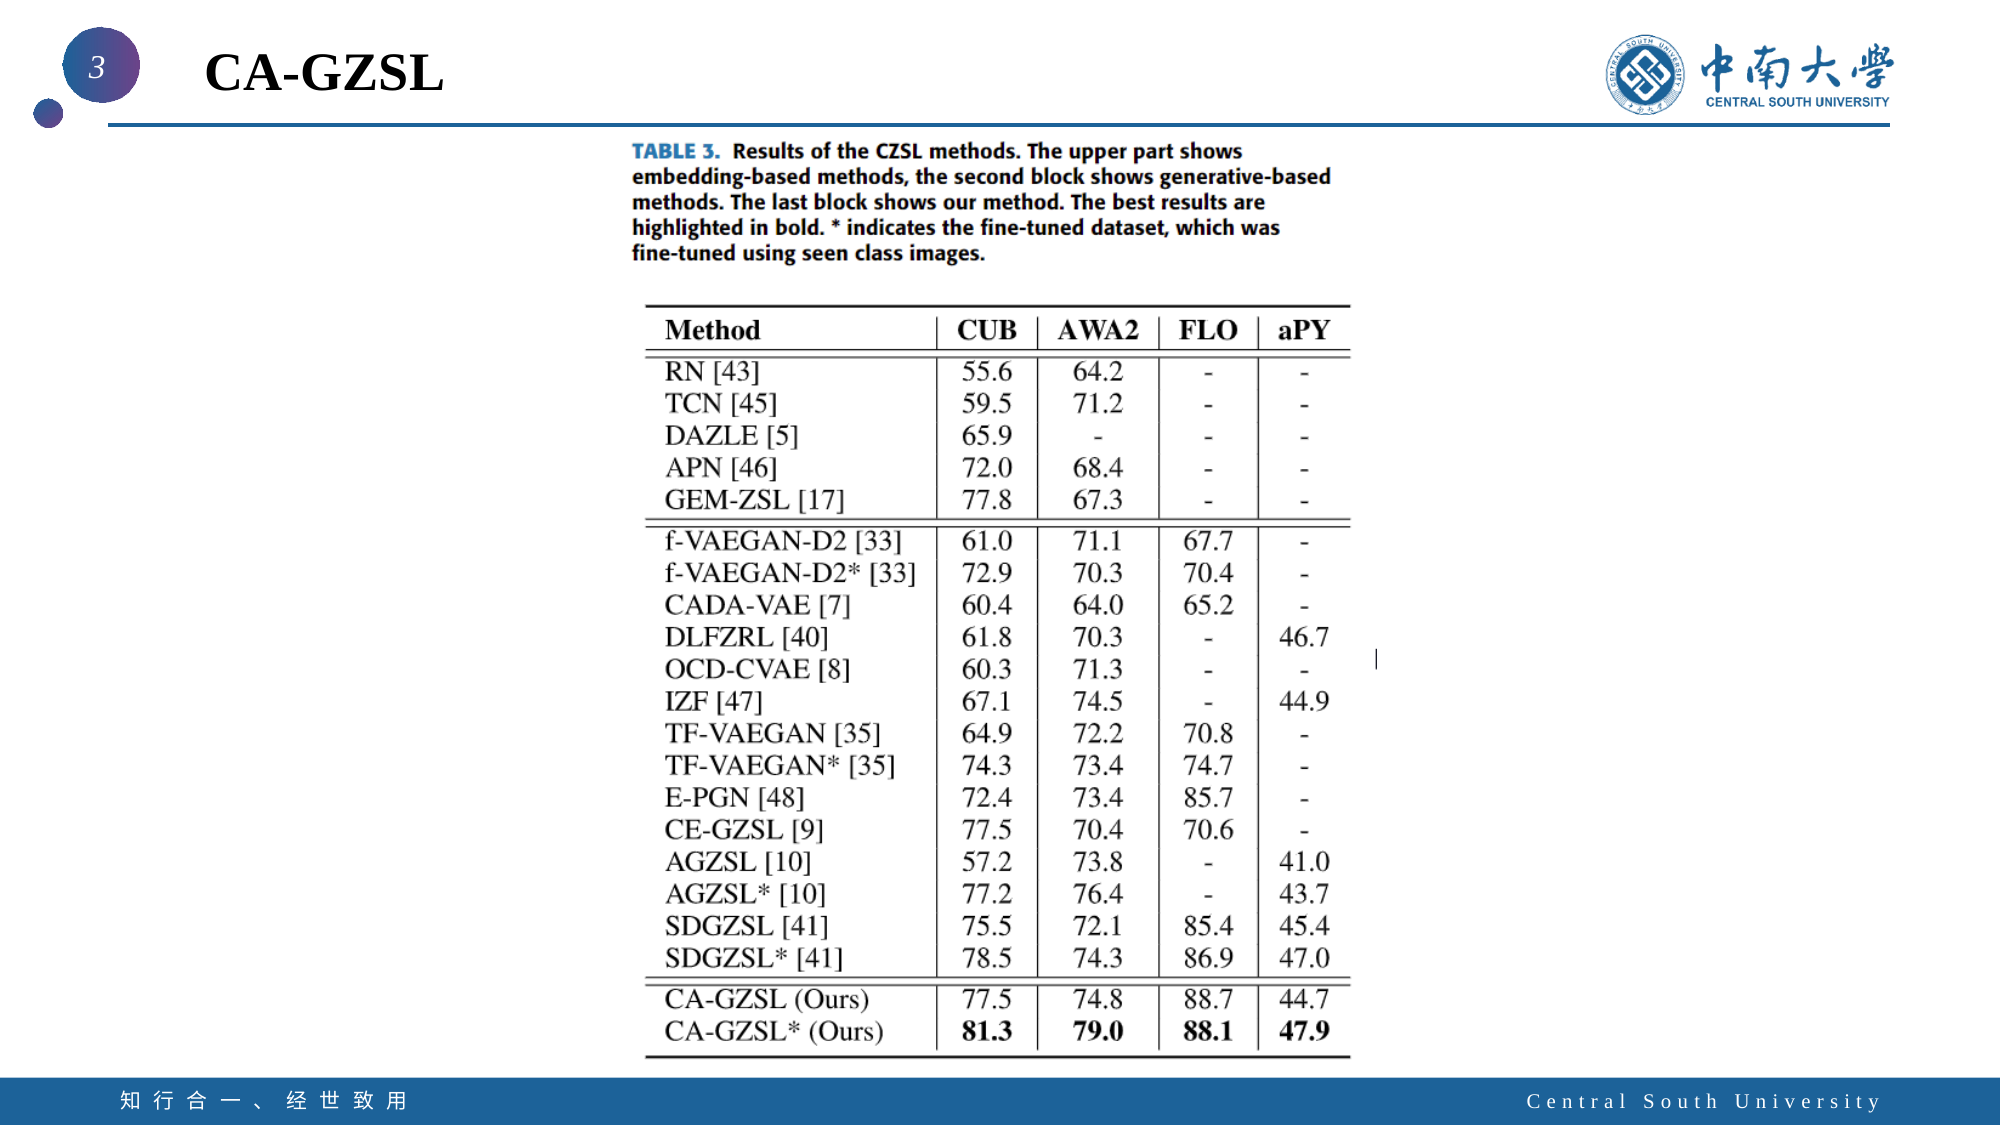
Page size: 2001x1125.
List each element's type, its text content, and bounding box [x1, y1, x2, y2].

text_box CA-GZSL [204, 26, 1096, 110]
text_box [158, 0, 1050, 118]
text_box 知行合一、经世致用 [105, 1080, 423, 1120]
picture [1595, 28, 1907, 121]
picture [623, 127, 1377, 1075]
text_box [0, 1077, 2000, 1125]
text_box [33, 26, 153, 128]
text_box Central South University [1511, 1080, 1894, 1120]
